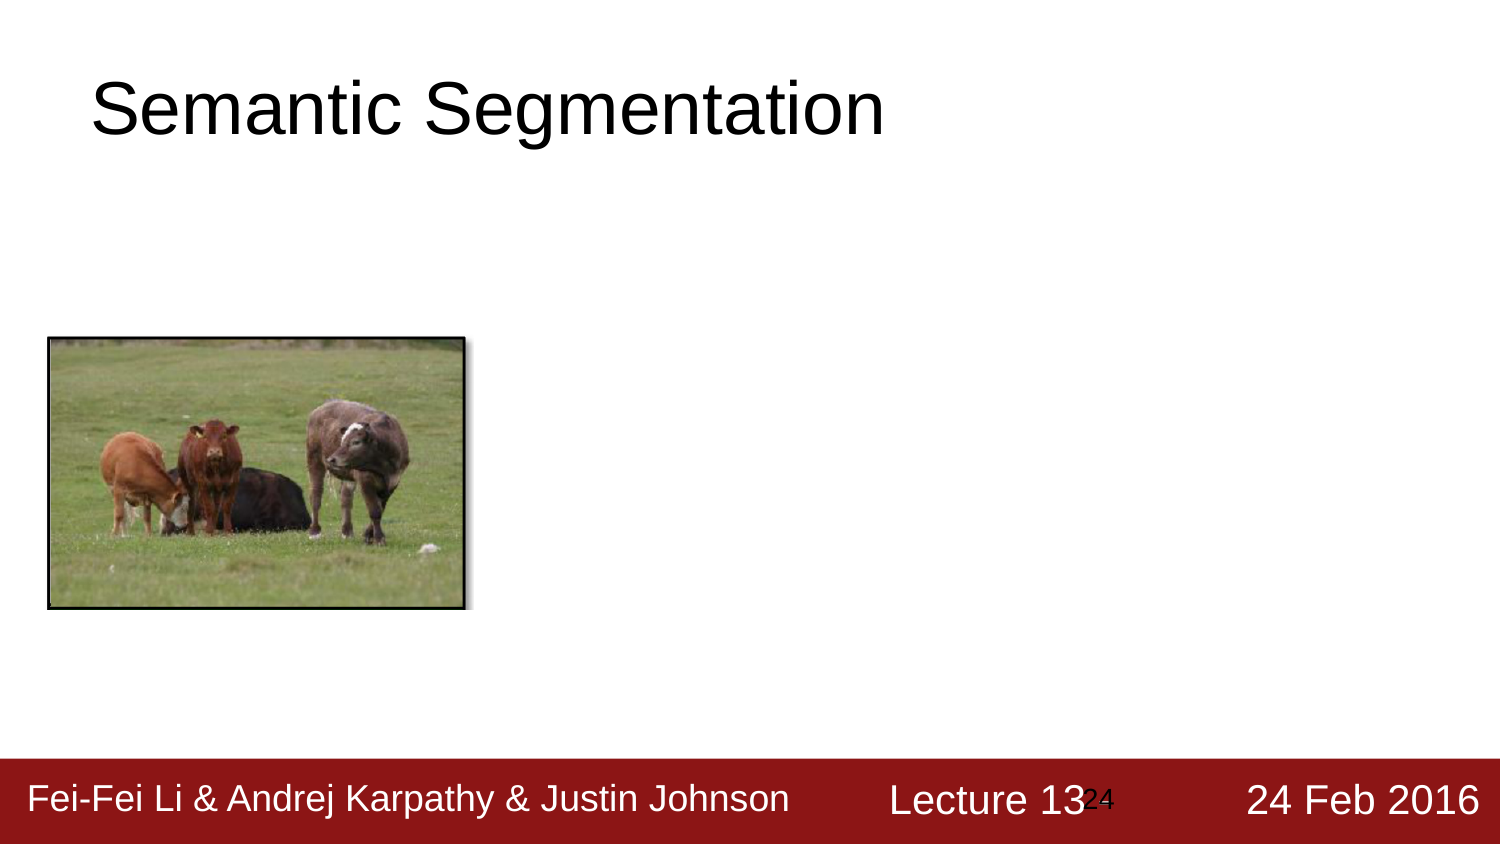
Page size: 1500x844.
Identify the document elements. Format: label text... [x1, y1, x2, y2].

title Semantic Segmentation [75, 33, 1425, 175]
picture [40, 331, 475, 610]
slide_number ‹#› [1067, 765, 1206, 830]
